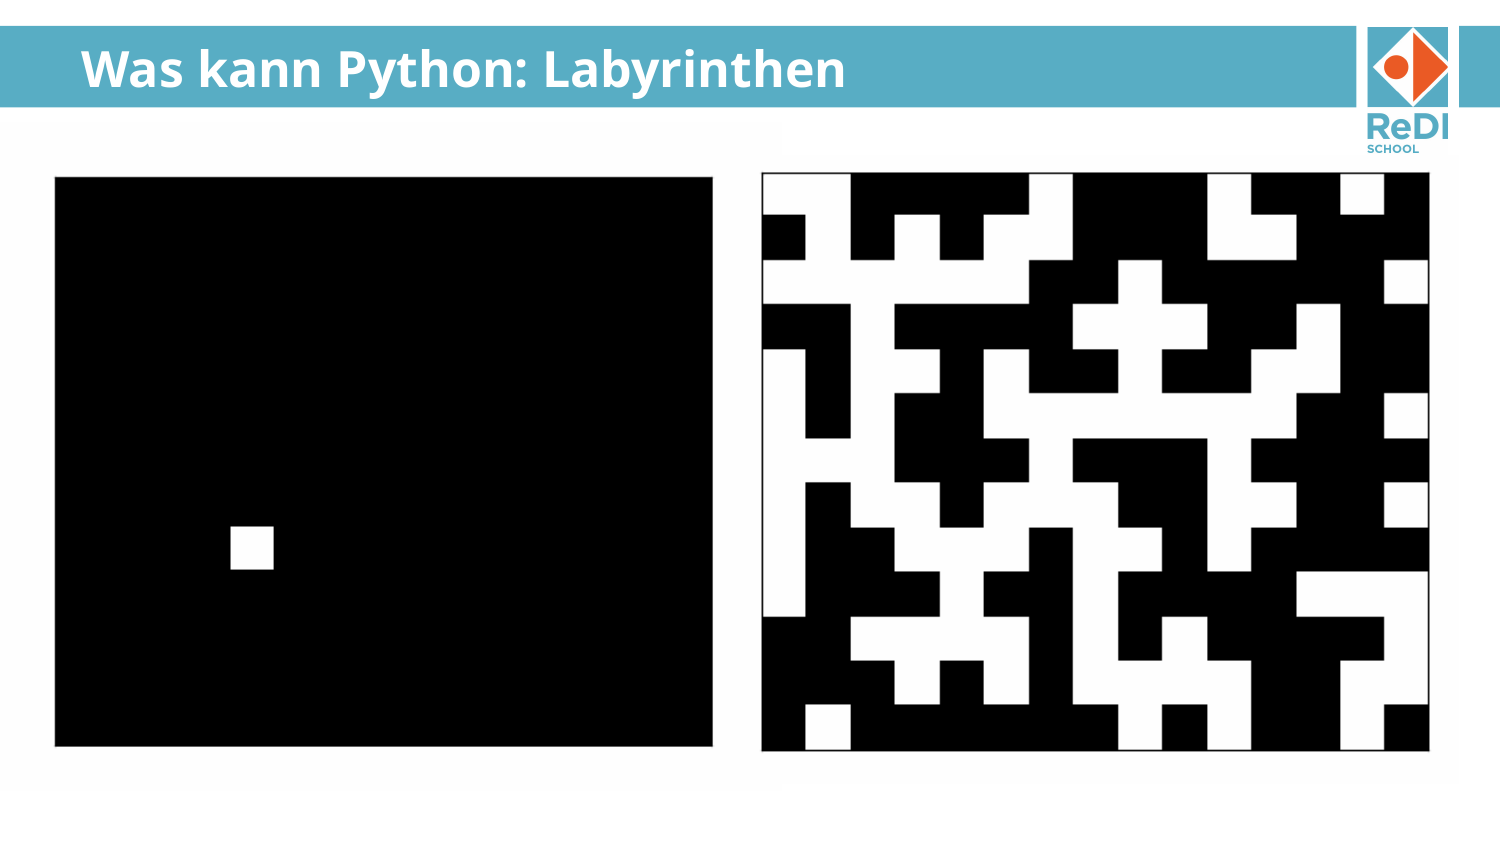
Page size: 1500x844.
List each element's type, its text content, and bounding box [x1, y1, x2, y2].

text_box [1459, 25, 1500, 108]
picture [0, 27, 1460, 791]
text_box [1356, 10, 1459, 153]
text_box Was kann Python: Labyrinthen [70, 25, 1158, 98]
text_box [0, 25, 1356, 108]
